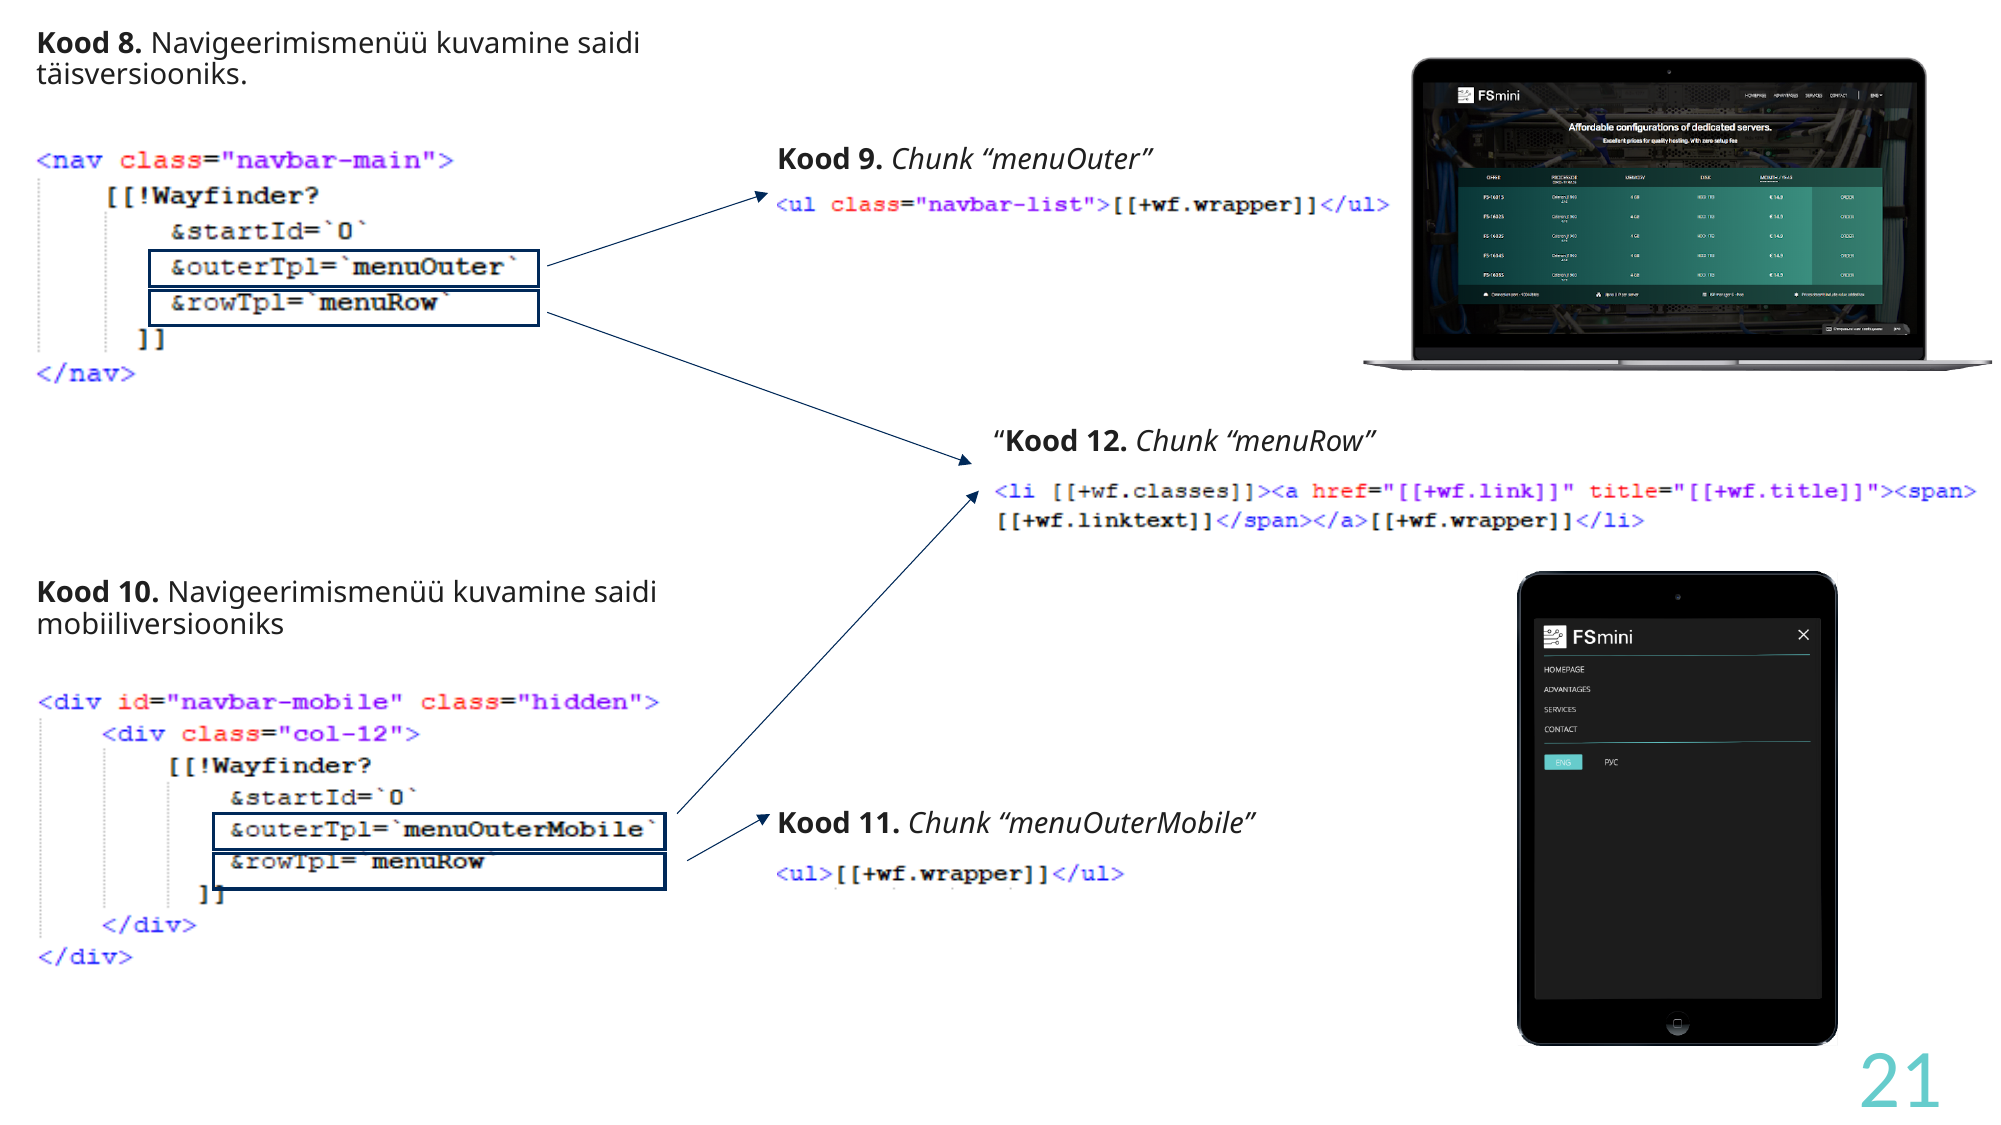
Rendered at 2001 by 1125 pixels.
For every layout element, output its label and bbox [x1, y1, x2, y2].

text_box [777, 808, 1366, 889]
text_box [36, 577, 729, 973]
picture [1362, 55, 1993, 372]
text_box [547, 312, 972, 464]
picture [1517, 571, 1838, 1046]
text_box [34, 28, 661, 393]
text_box [547, 192, 769, 267]
text_box [777, 144, 1362, 221]
text_box [729, 814, 770, 861]
text_box [677, 490, 979, 814]
text_box [994, 426, 1980, 536]
